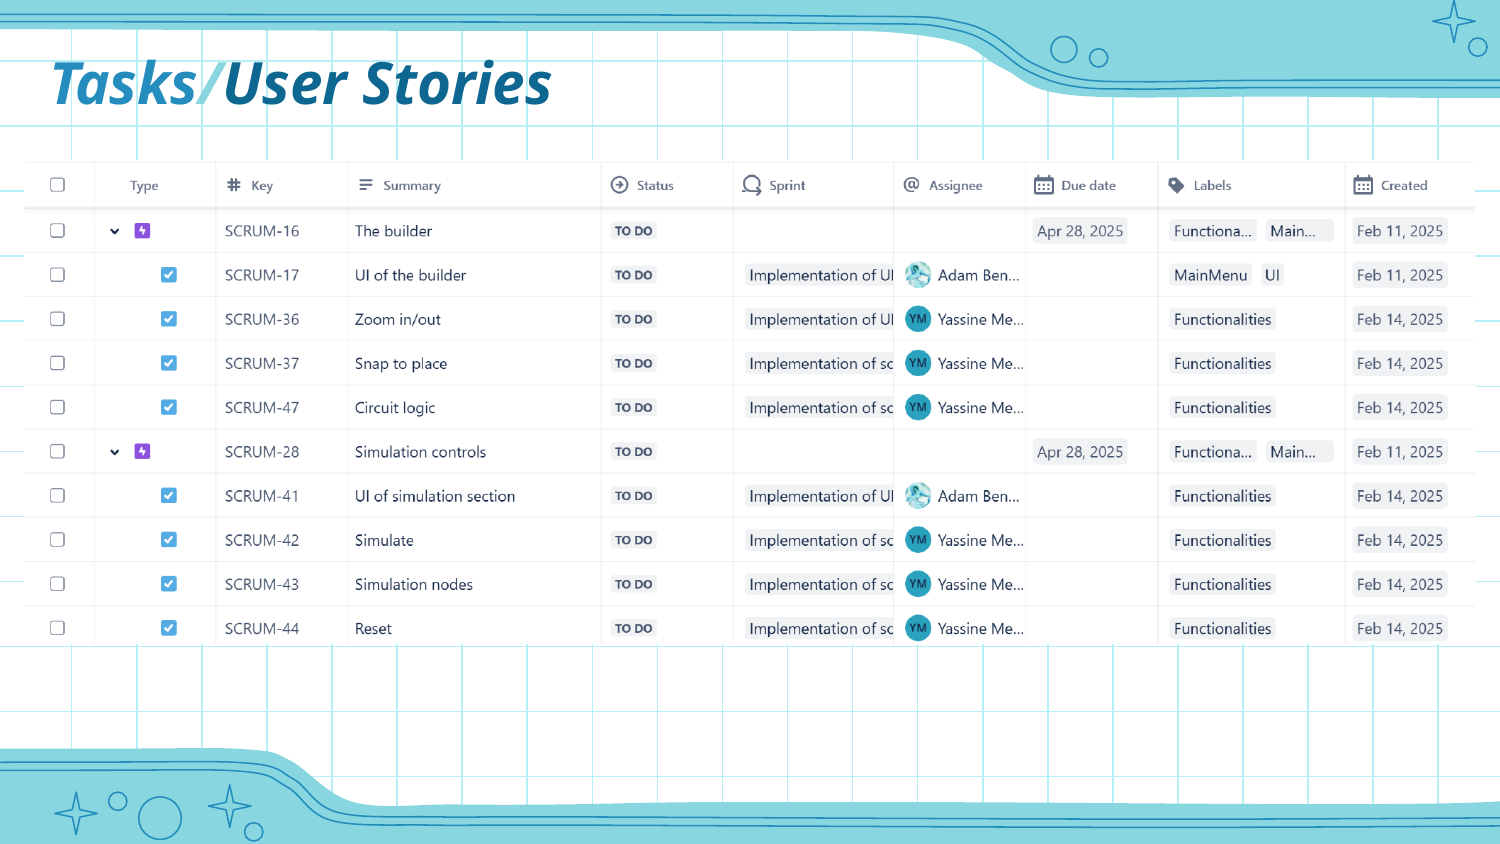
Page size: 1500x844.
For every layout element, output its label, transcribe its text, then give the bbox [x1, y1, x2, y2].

picture [24, 160, 1476, 644]
title Tasks/User Stories [34, 31, 1299, 136]
